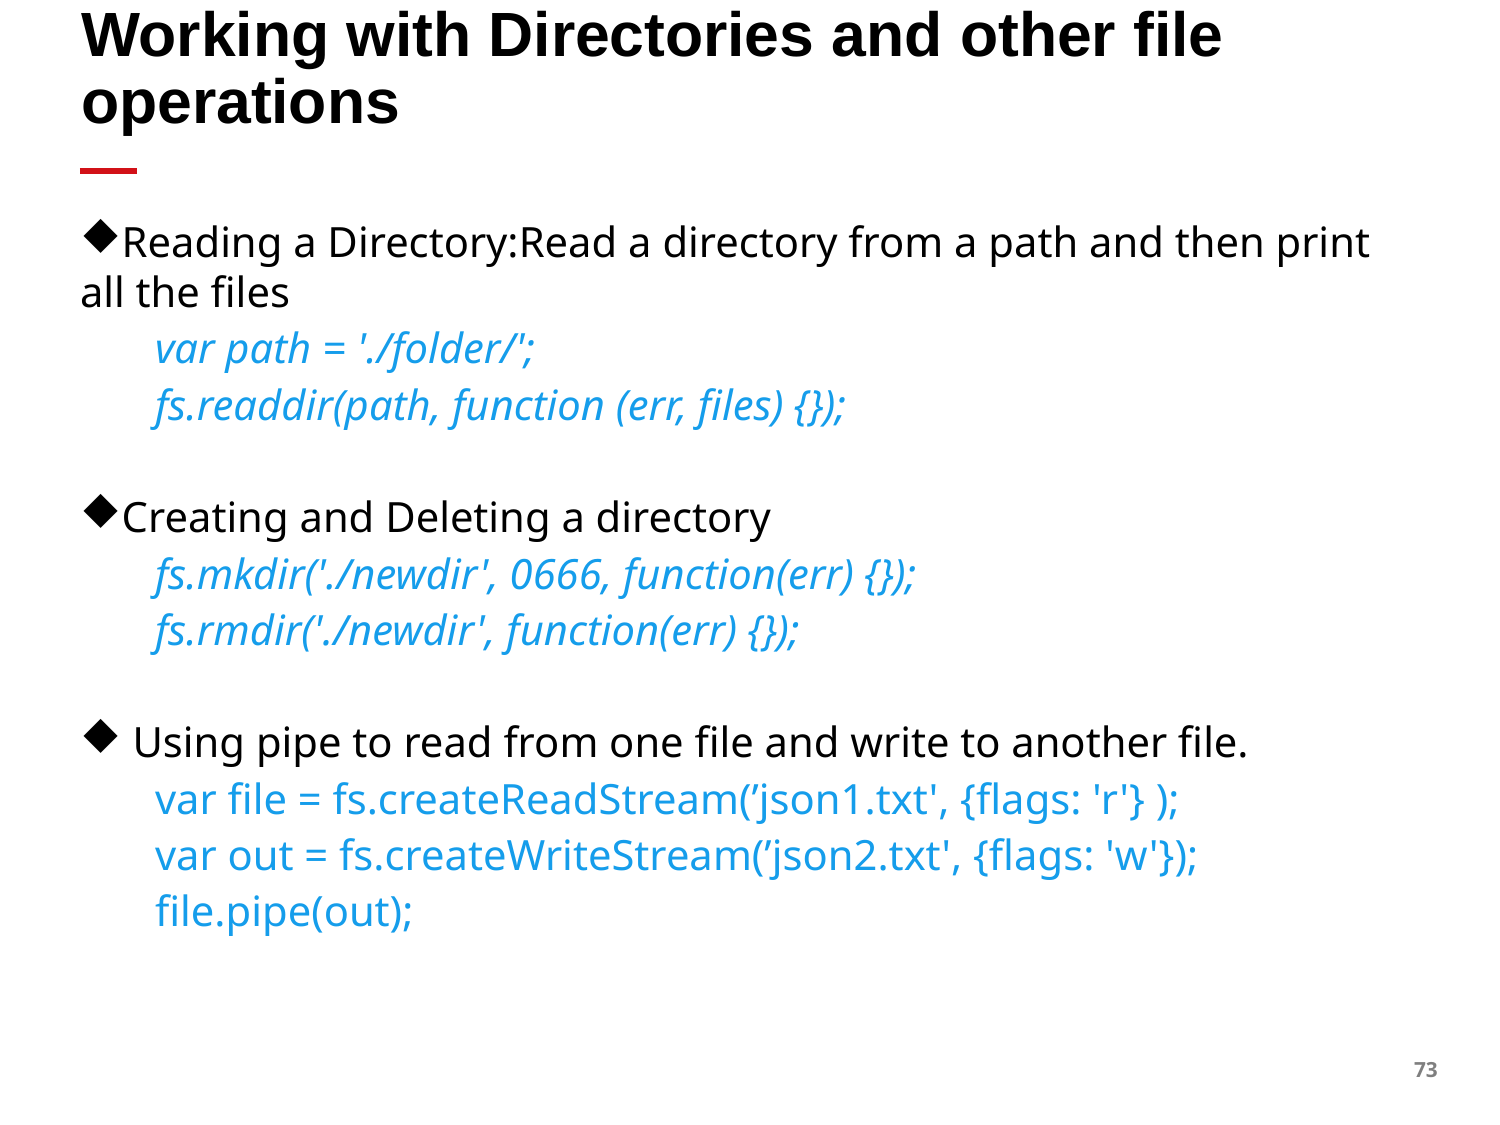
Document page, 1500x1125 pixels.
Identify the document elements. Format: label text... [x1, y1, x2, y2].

list Reading a Directory:Read a directory from a path and then print all the files var path = './folder/'; fs.readdir(path, function (err, files) {}); Creating and Deleting a directory fs.mkdir('./newdir', 0666, function(err) {}); fs.rmdir('./newdir', function(err) {}); Using pipe to read from one file and write to another file. var file = fs.createReadStream(’json1.txt', {flags: 'r'} ); var out = fs.createWriteStream(’json2.txt', {flags: 'w'}); file.pipe(out); [79, 216, 1420, 1042]
title Working with Directories and other file operations [81, 68, 1421, 138]
